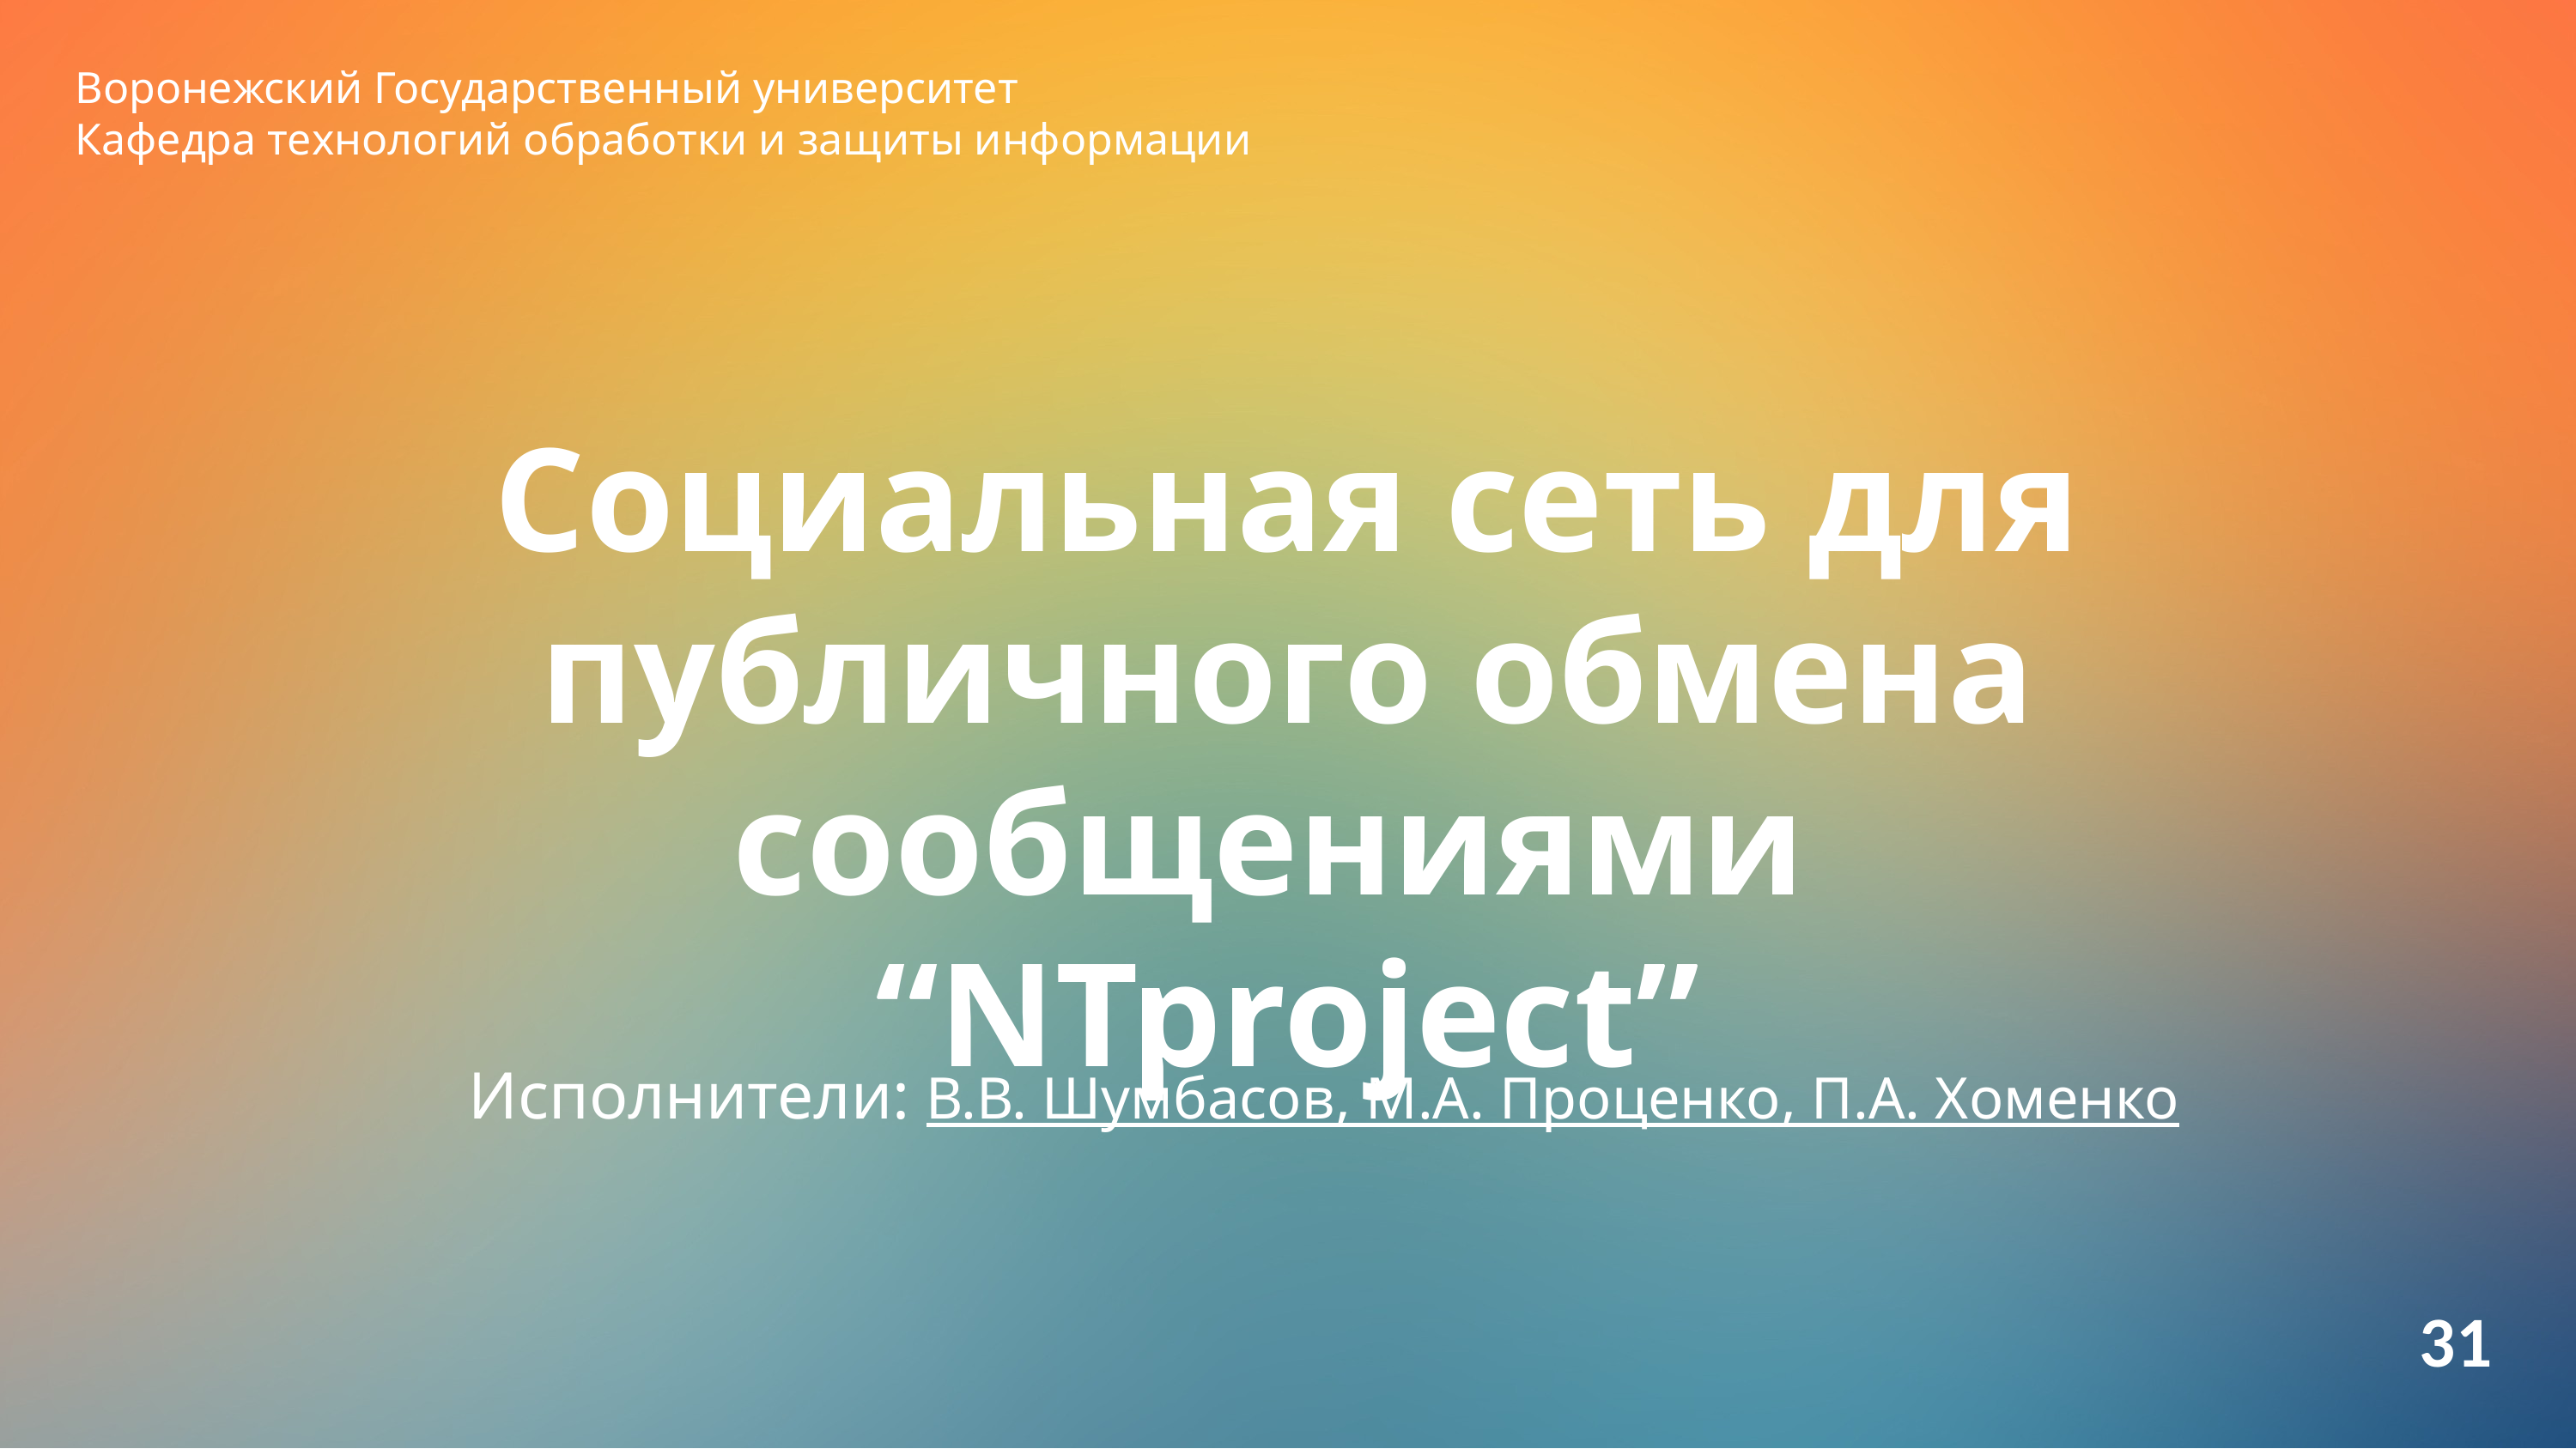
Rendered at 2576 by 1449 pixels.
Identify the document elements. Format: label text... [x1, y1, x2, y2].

list Социальная сеть для публичного обмена сообщениями “NTproject” [106, 349, 2469, 1236]
text_box Исполнители: В.В. Шумбасов, М.А. Проценко, П.А. Хоменко [395, 1023, 2180, 1132]
title Воронежский Государственный университет Кафедра технологий обработки и защиты информации [75, 58, 2275, 303]
text_box [0, 0, 2576, 1448]
text_box 31 [1899, 1295, 2493, 1382]
